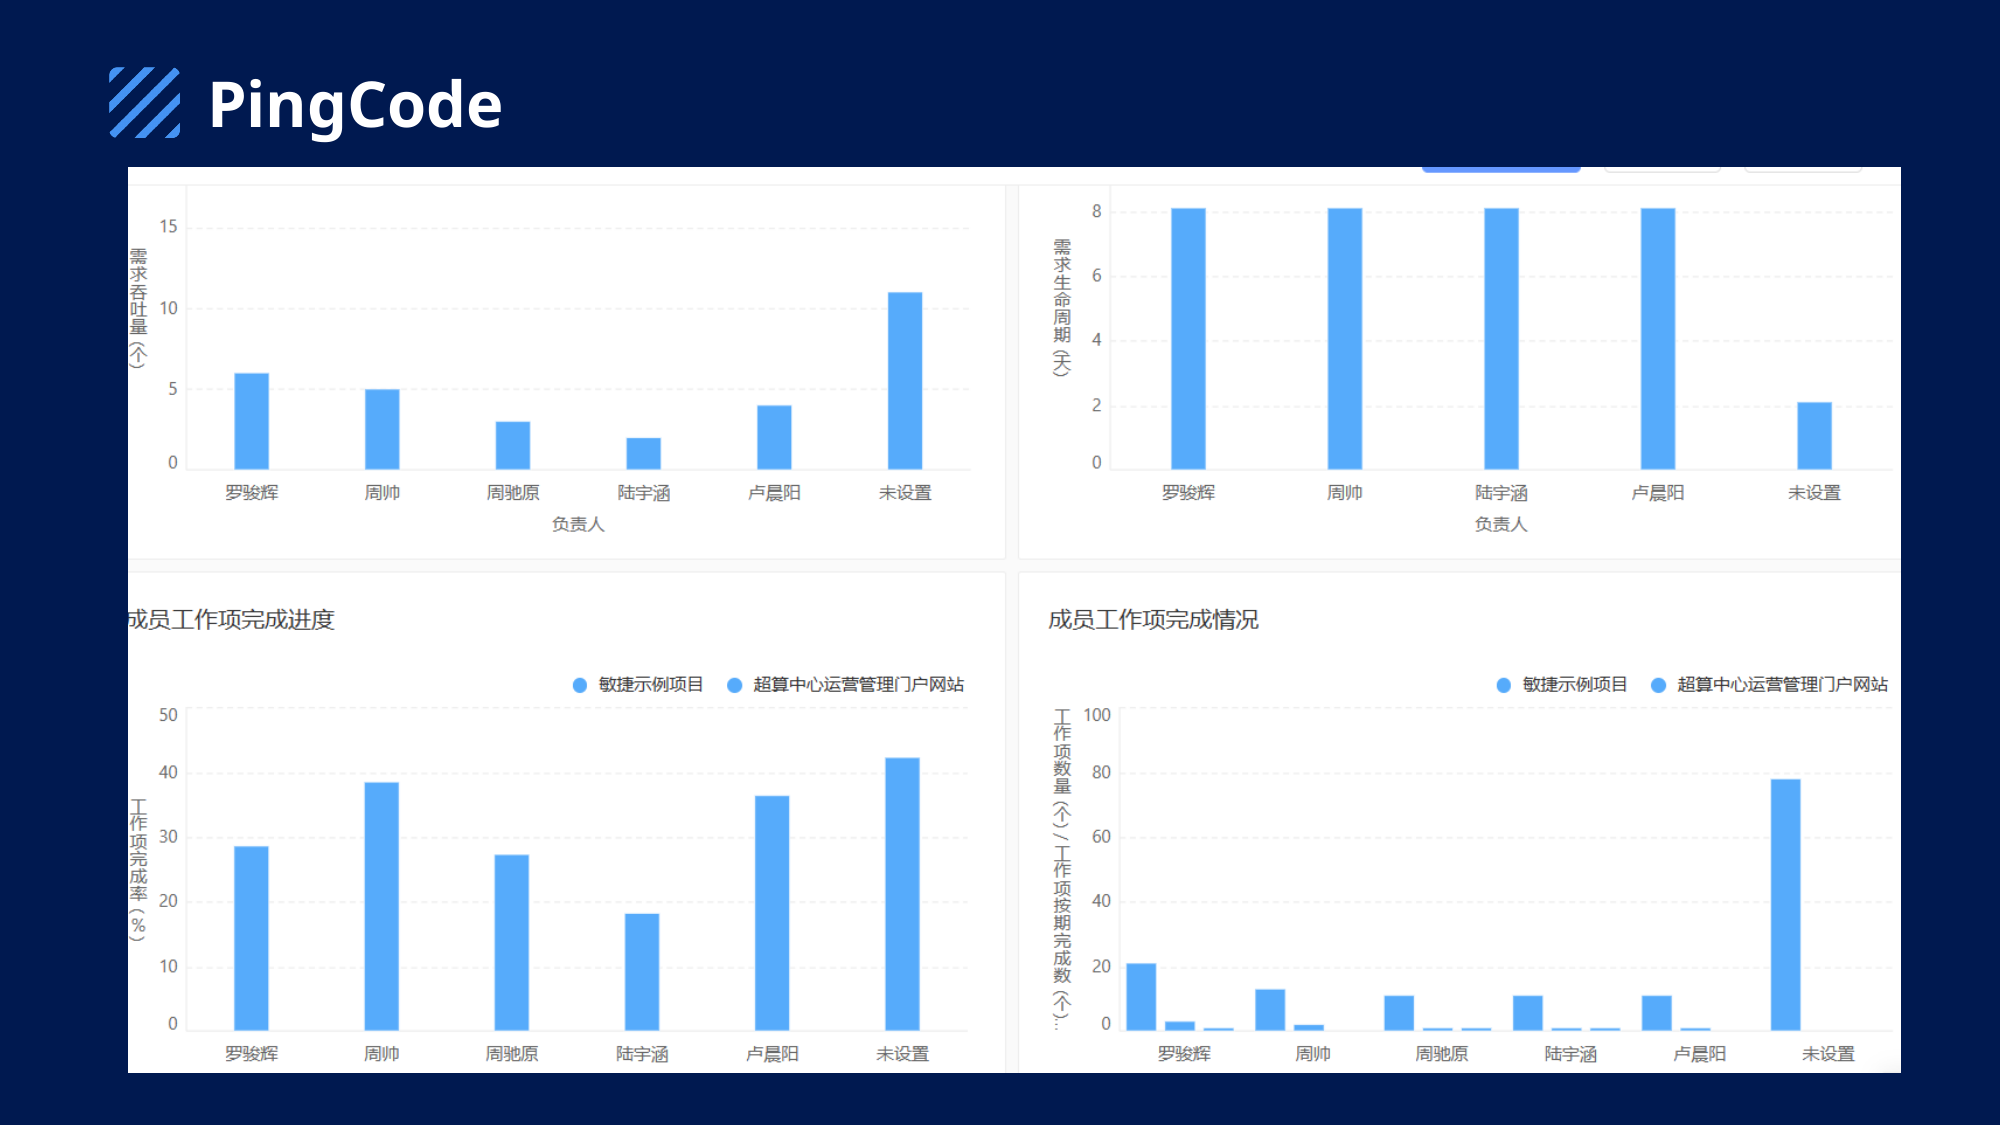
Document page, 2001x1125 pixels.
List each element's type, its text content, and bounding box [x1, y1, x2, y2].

picture [128, 167, 1901, 1073]
text_box PingCode [189, 36, 520, 148]
picture [99, 57, 190, 148]
